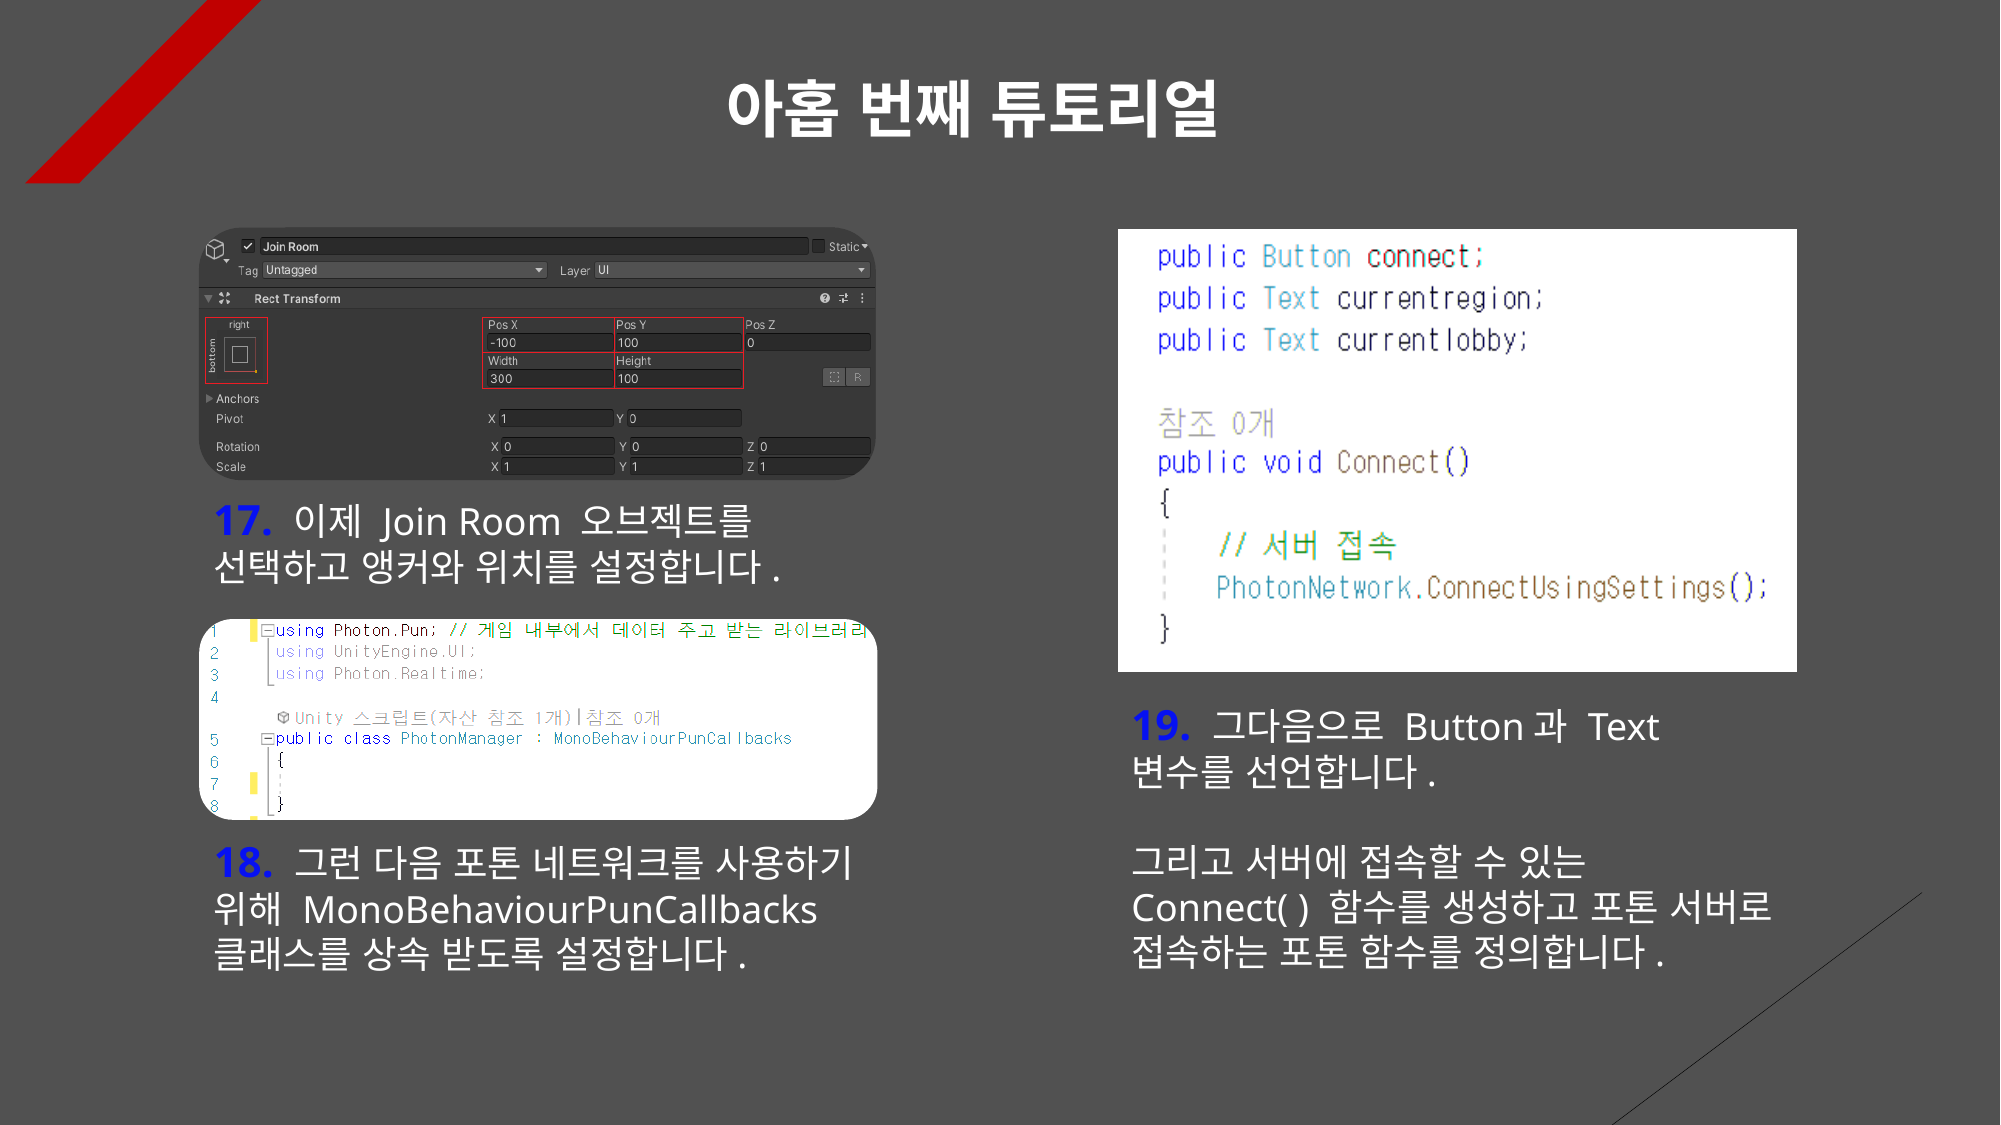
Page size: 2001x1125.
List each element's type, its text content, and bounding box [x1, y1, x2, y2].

picture [199, 619, 878, 820]
text_box 19. 그다음으로 Button과 Text 변수를 선언합니다. 그리고 서버에 접속할 수 있는 Connect( ) 함수를 생성하고 포톤 서버로 접속하는 포톤 함수를 정의합니다. [1116, 691, 1796, 982]
picture [198, 227, 876, 481]
picture [1118, 228, 1797, 672]
text_box 18. 그런 다음 포톤 네트워크를 사용하기 위해 MonoBehaviourPunCallbacks 클래스를 상속 받도록 설정합니다. [199, 827, 878, 984]
text_box 아홉 번째 튜토리얼 [711, 61, 1289, 153]
text_box 17. 이제 Join Room 오브젝트를 선택하고 앵커와 위치를 설정합니다. [198, 486, 878, 597]
